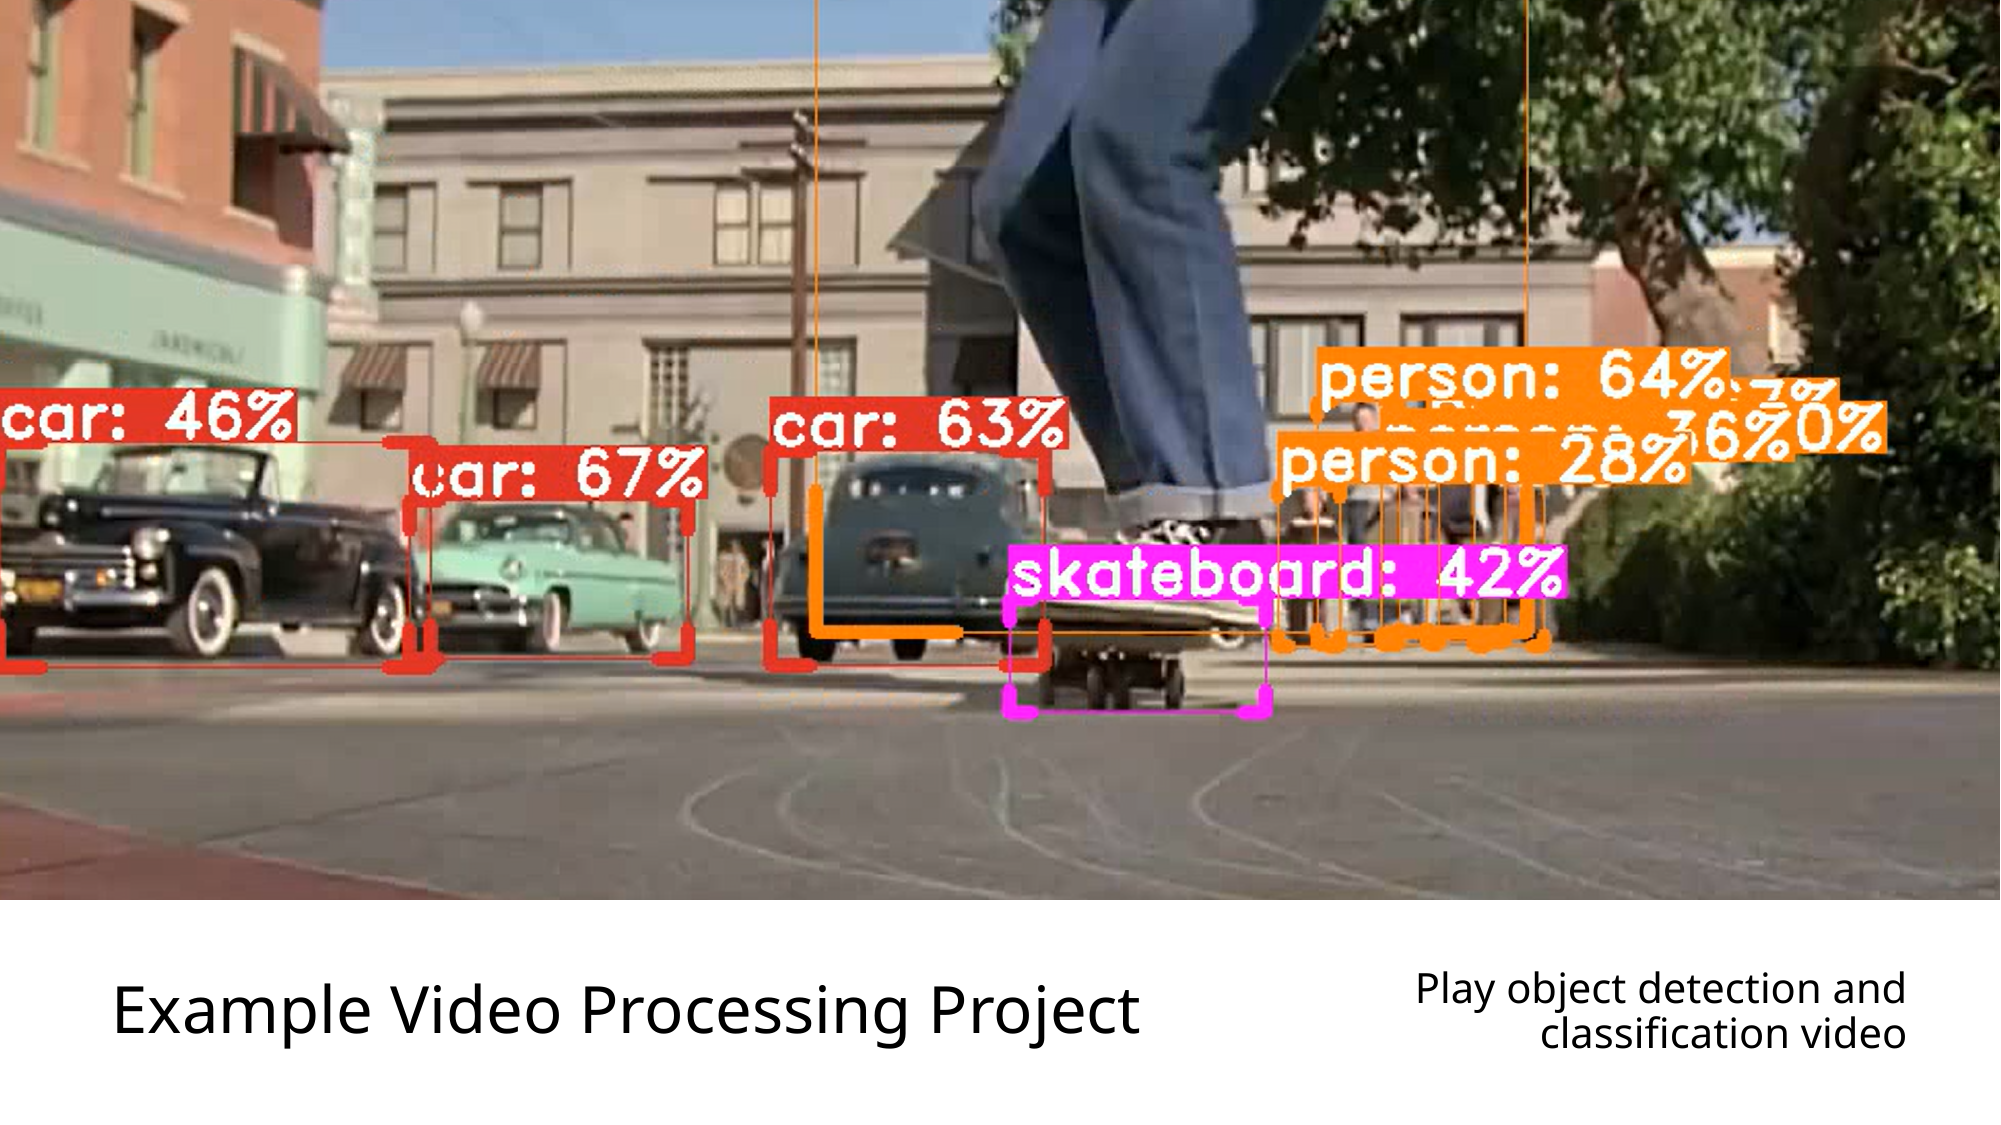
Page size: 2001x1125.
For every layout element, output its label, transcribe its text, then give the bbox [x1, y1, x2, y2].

list Play object detection and classification video [1247, 942, 1923, 1083]
title Example Video Processing Project [96, 942, 1247, 1083]
picture [0, 0, 2000, 901]
